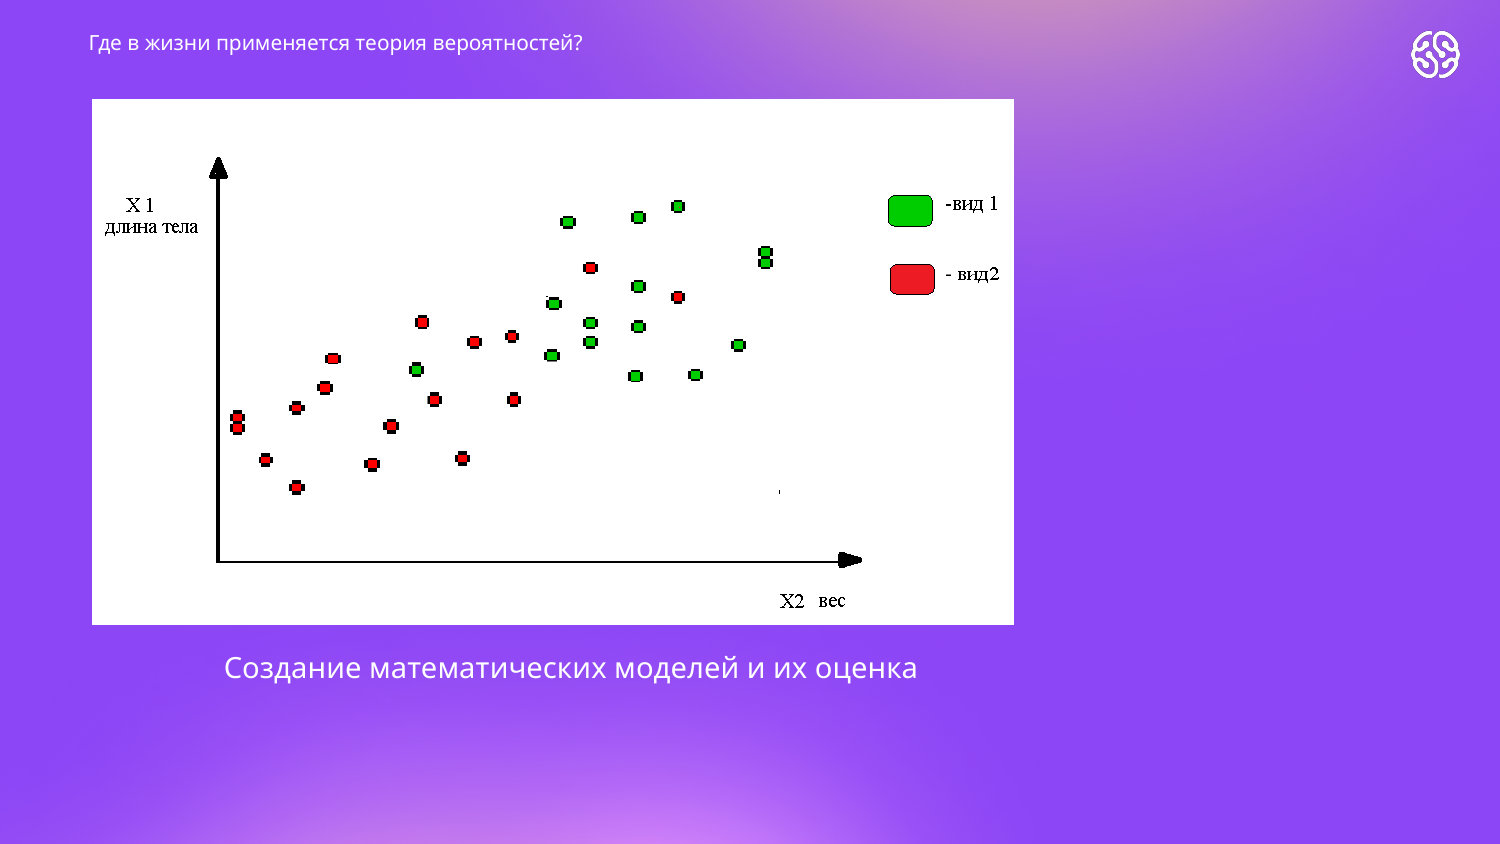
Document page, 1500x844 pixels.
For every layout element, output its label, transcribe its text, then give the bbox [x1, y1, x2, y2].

picture [0, 0, 1500, 844]
text_box Создание математических моделей и их оценка [208, 634, 1500, 699]
subtitle Где в жизни применяется теория вероятностей? [88, 24, 1066, 84]
